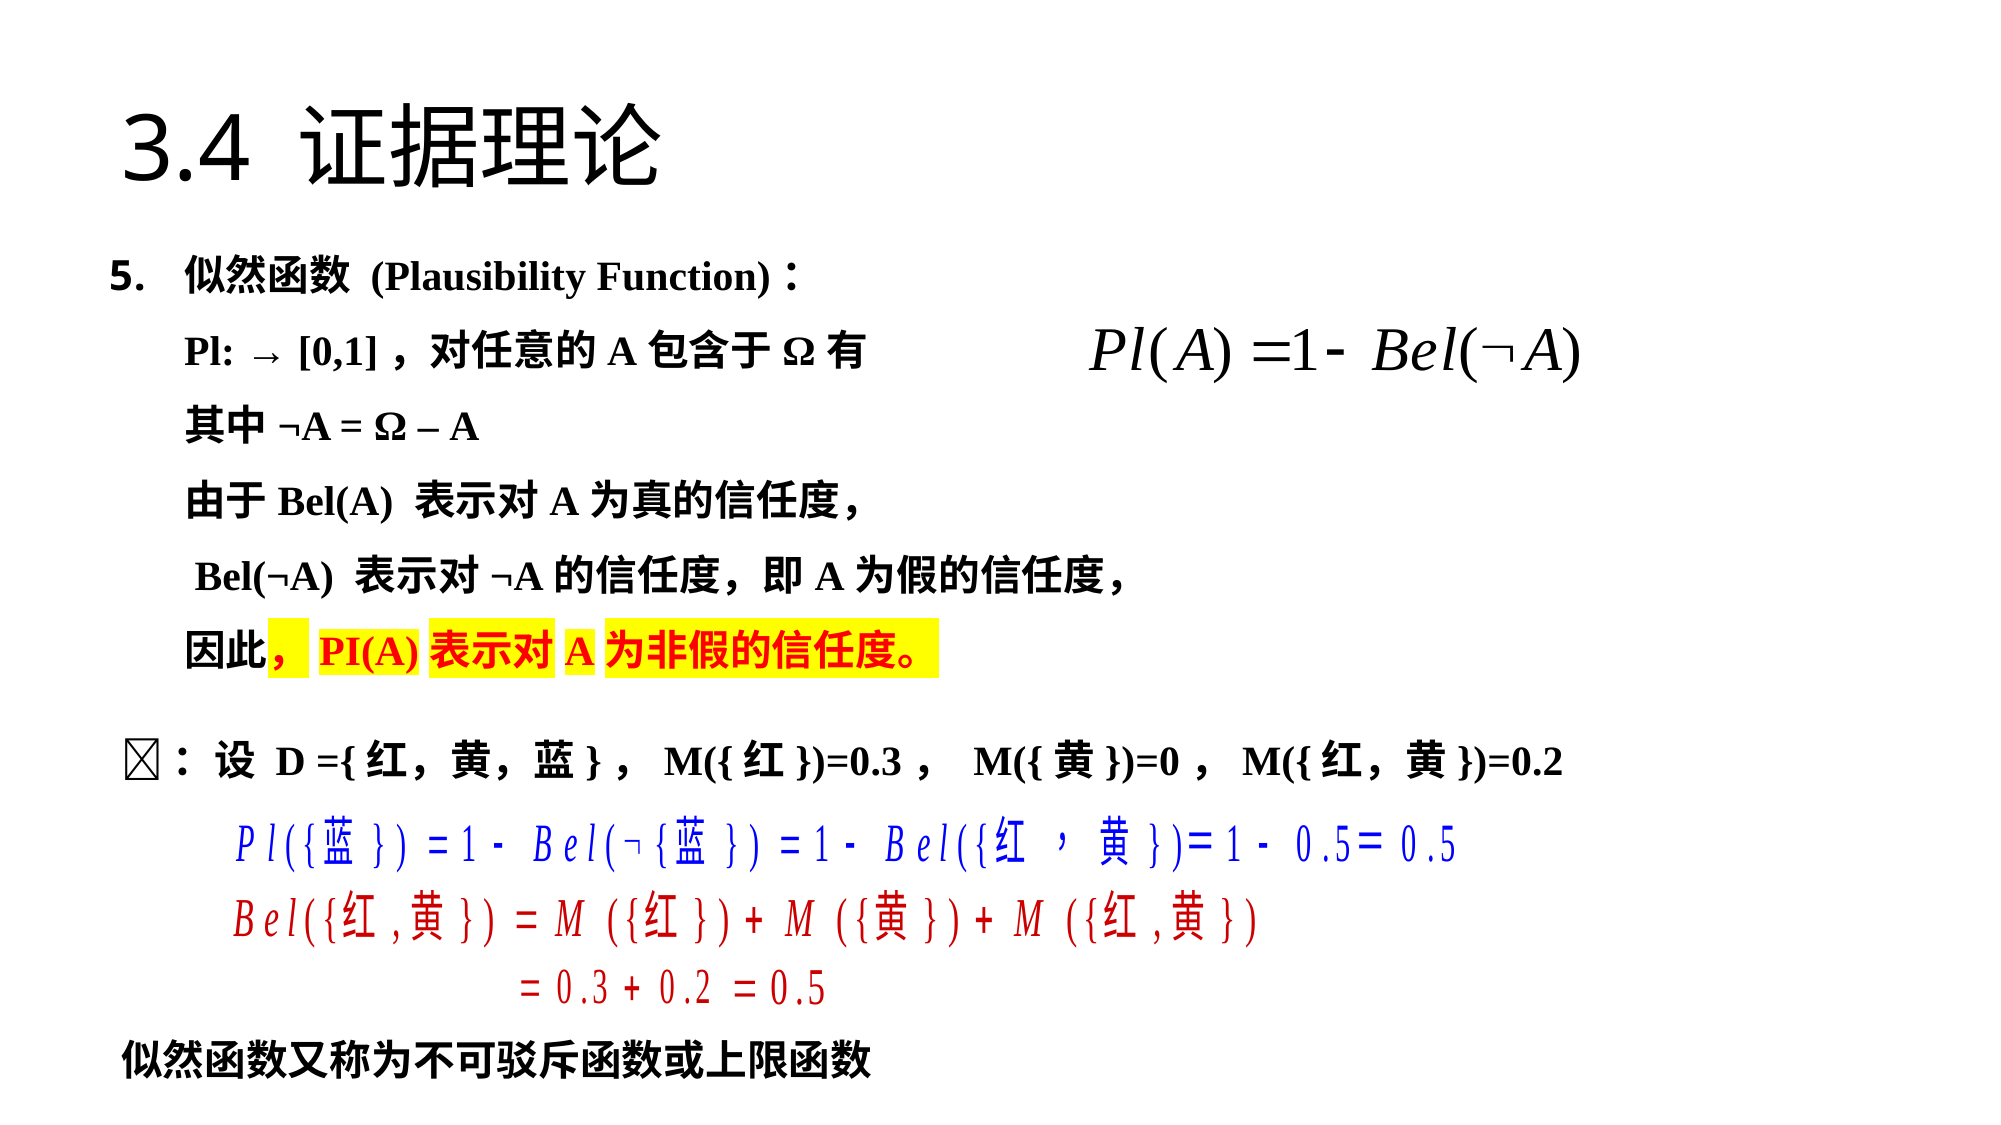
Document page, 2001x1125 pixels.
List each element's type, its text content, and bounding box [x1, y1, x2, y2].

title 3.4 证据理论 [106, 42, 1832, 260]
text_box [223, 881, 1269, 958]
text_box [1077, 312, 1591, 397]
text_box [223, 800, 1475, 883]
text_box 🌰：设 D ={红，黄，蓝}，M({红})=0.3， M({黄})=0，M({红，黄})=0.2 似然函数又称为不可驳斥函数或上限函数 [106, 701, 1918, 1125]
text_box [510, 956, 723, 1014]
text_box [723, 956, 837, 1016]
